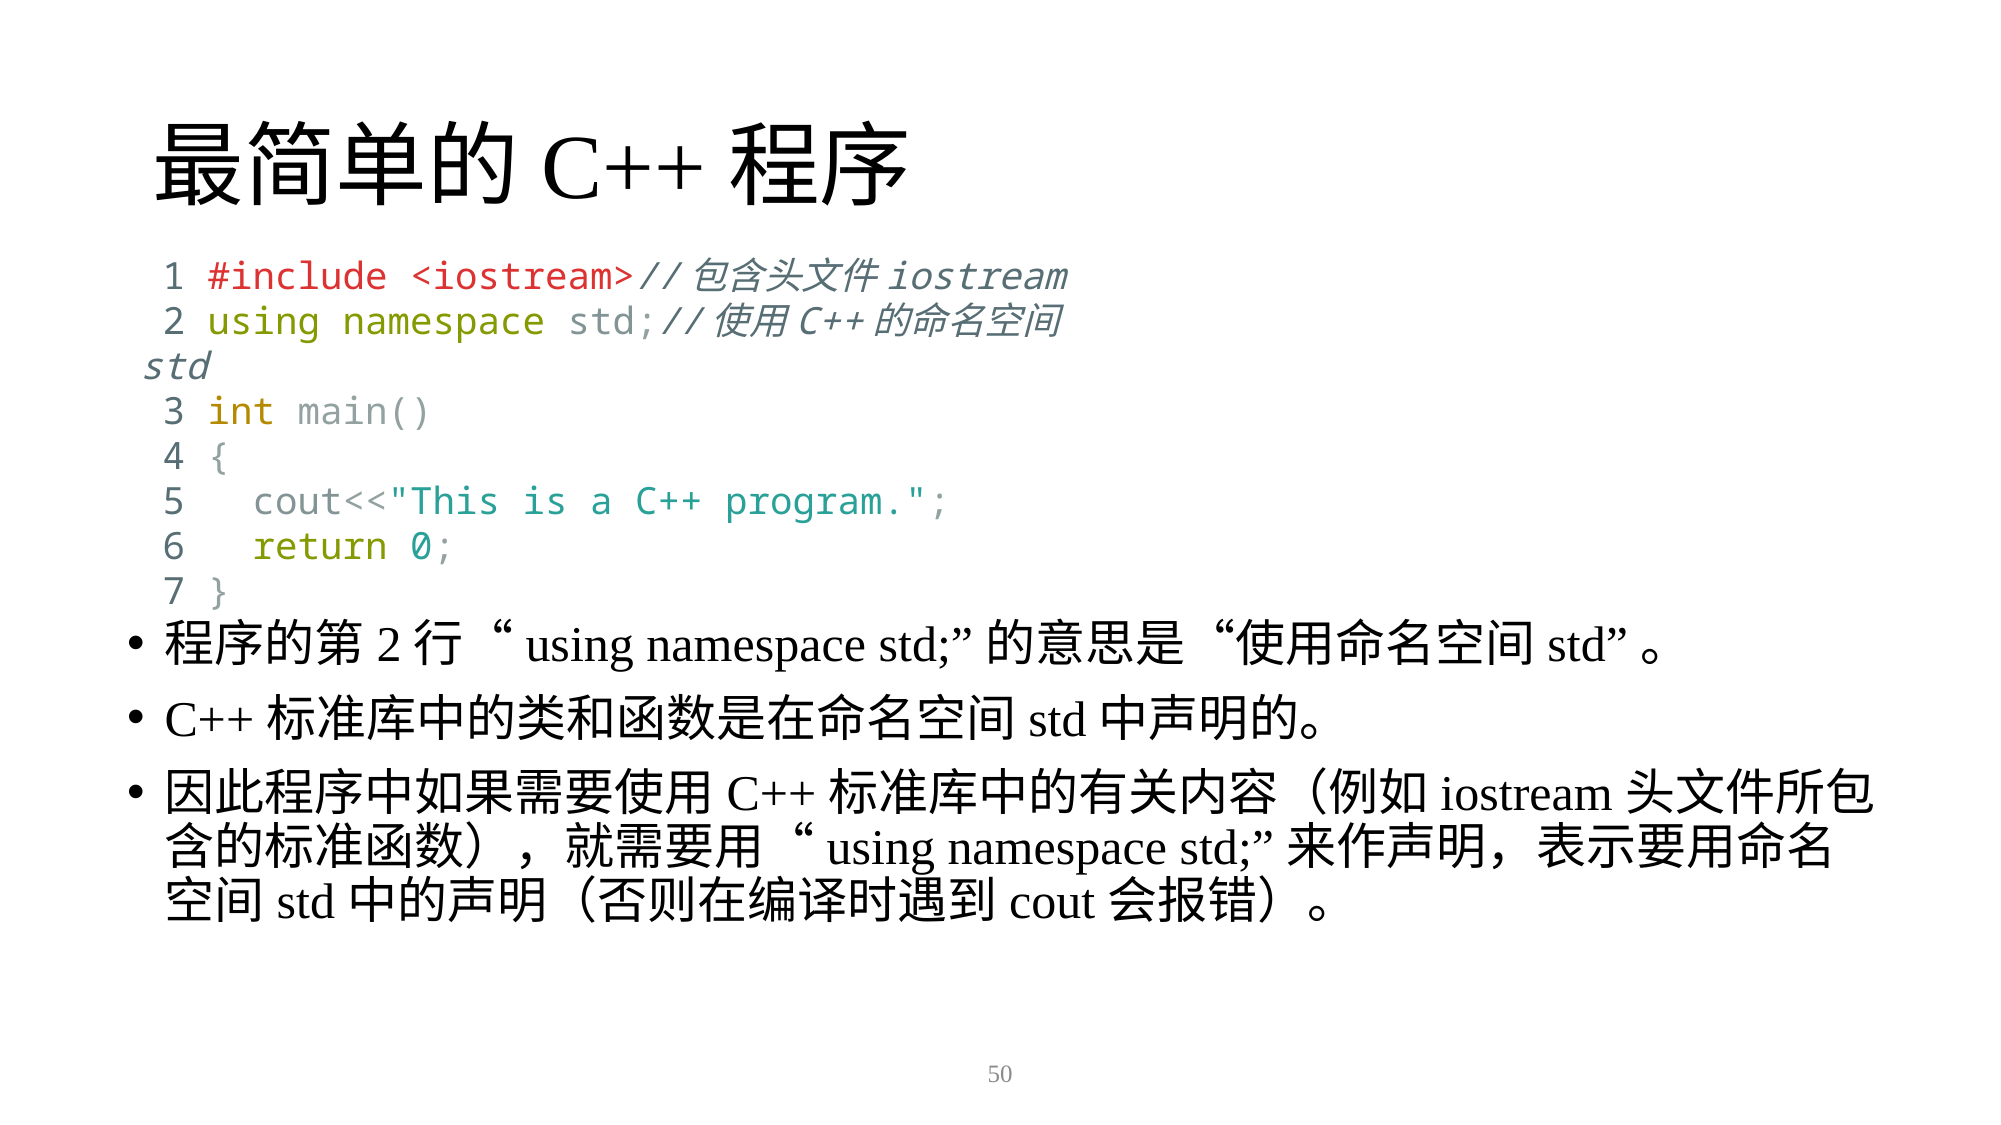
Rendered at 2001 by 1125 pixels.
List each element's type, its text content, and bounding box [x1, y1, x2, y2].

text_box 程序的第2行“using namespace std;”的意思是“使用命名空间std”。 C++标准库中的类和函数是在命名空间std中声明的。 因此程序中如果需要使用C++标准库中的有关内容（例如iostream头文件所包含的标准函数），就需要用“using namespace std;”来作声明，表示要用命名空间std中的声明（否则在编译时遇到cout会报错）。 [112, 610, 1899, 1051]
slide_number 50 [938, 1051, 1062, 1103]
text_box 1 #include <iostream>//包含头文件iostream 2 using namespace std;//使用C++的命名空间std 3 int main() 4 { 5 cout<<"This is a C++ program."; 6 return 0; 7 } [125, 244, 1126, 610]
title 最简单的C++程序 [137, 59, 1863, 278]
